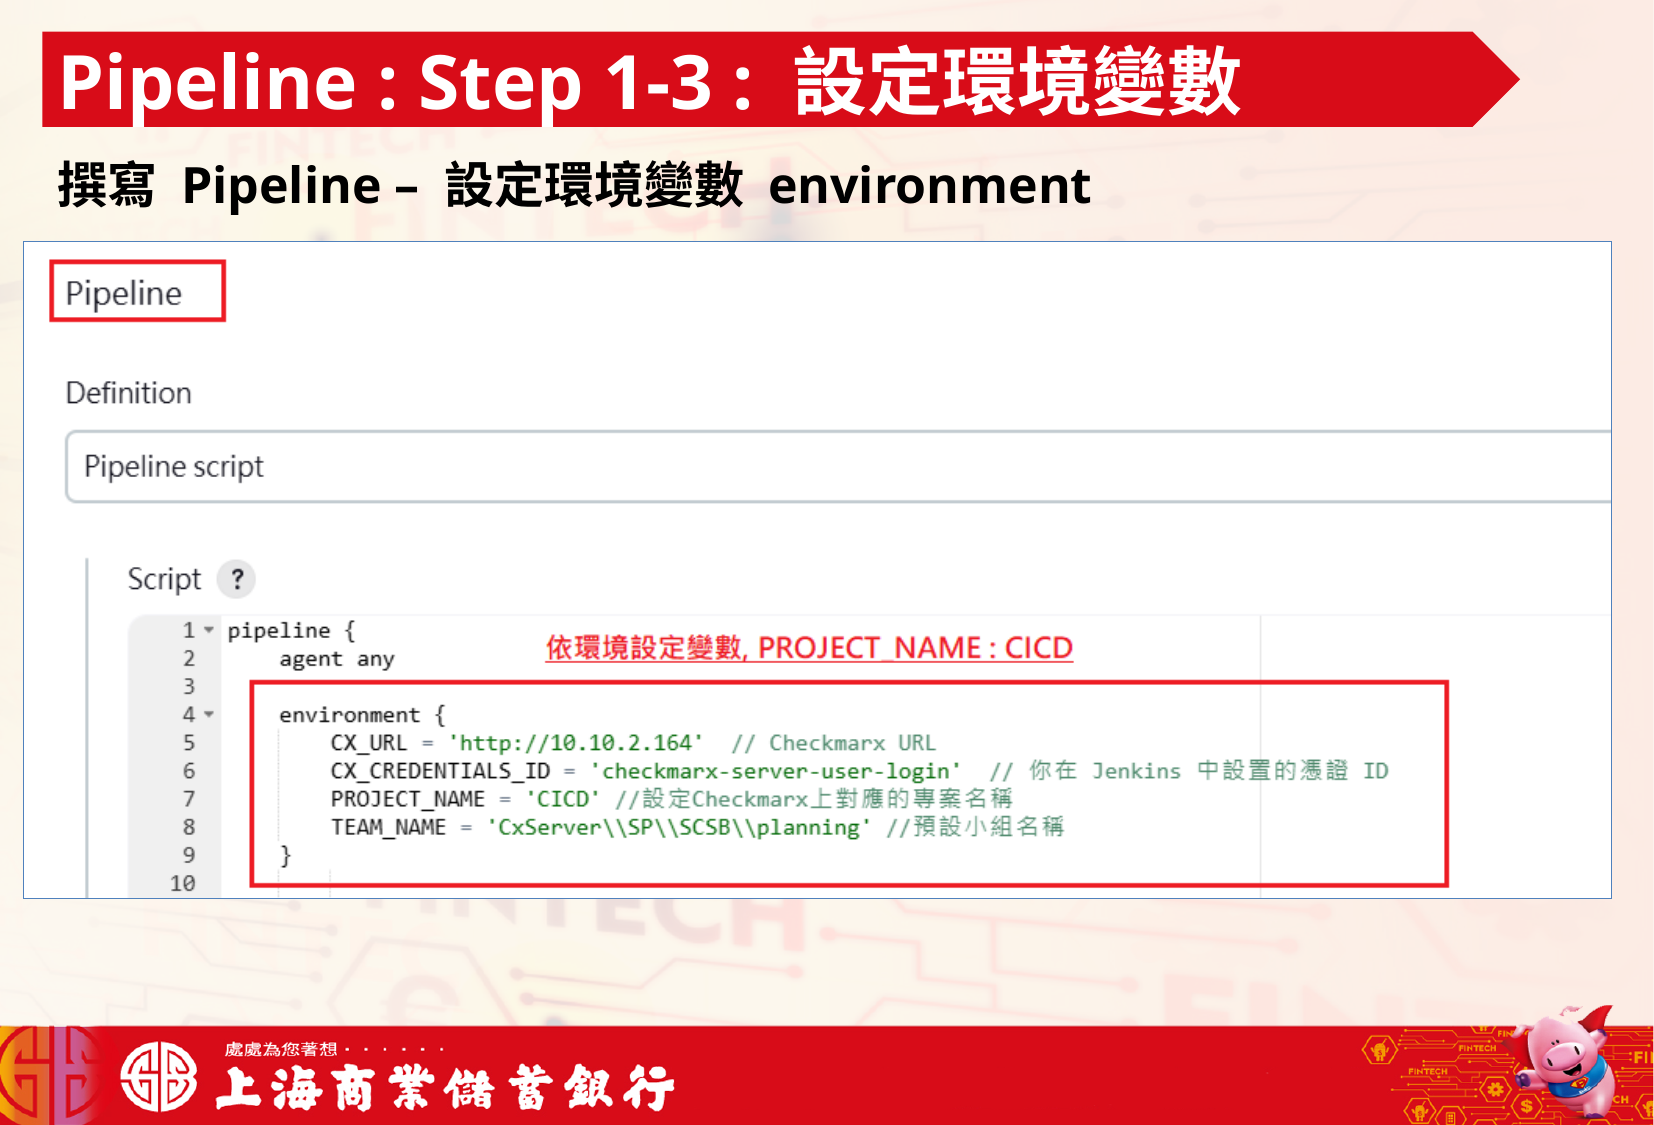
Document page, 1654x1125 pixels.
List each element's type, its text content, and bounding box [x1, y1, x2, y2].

text_box Pipeline : Step 1-3 : 設定環境變數 [42, 31, 1521, 127]
text_box 撰寫 Pipeline – 設定環境變數 environment [43, 146, 1561, 221]
picture [0, 0, 1654, 1125]
